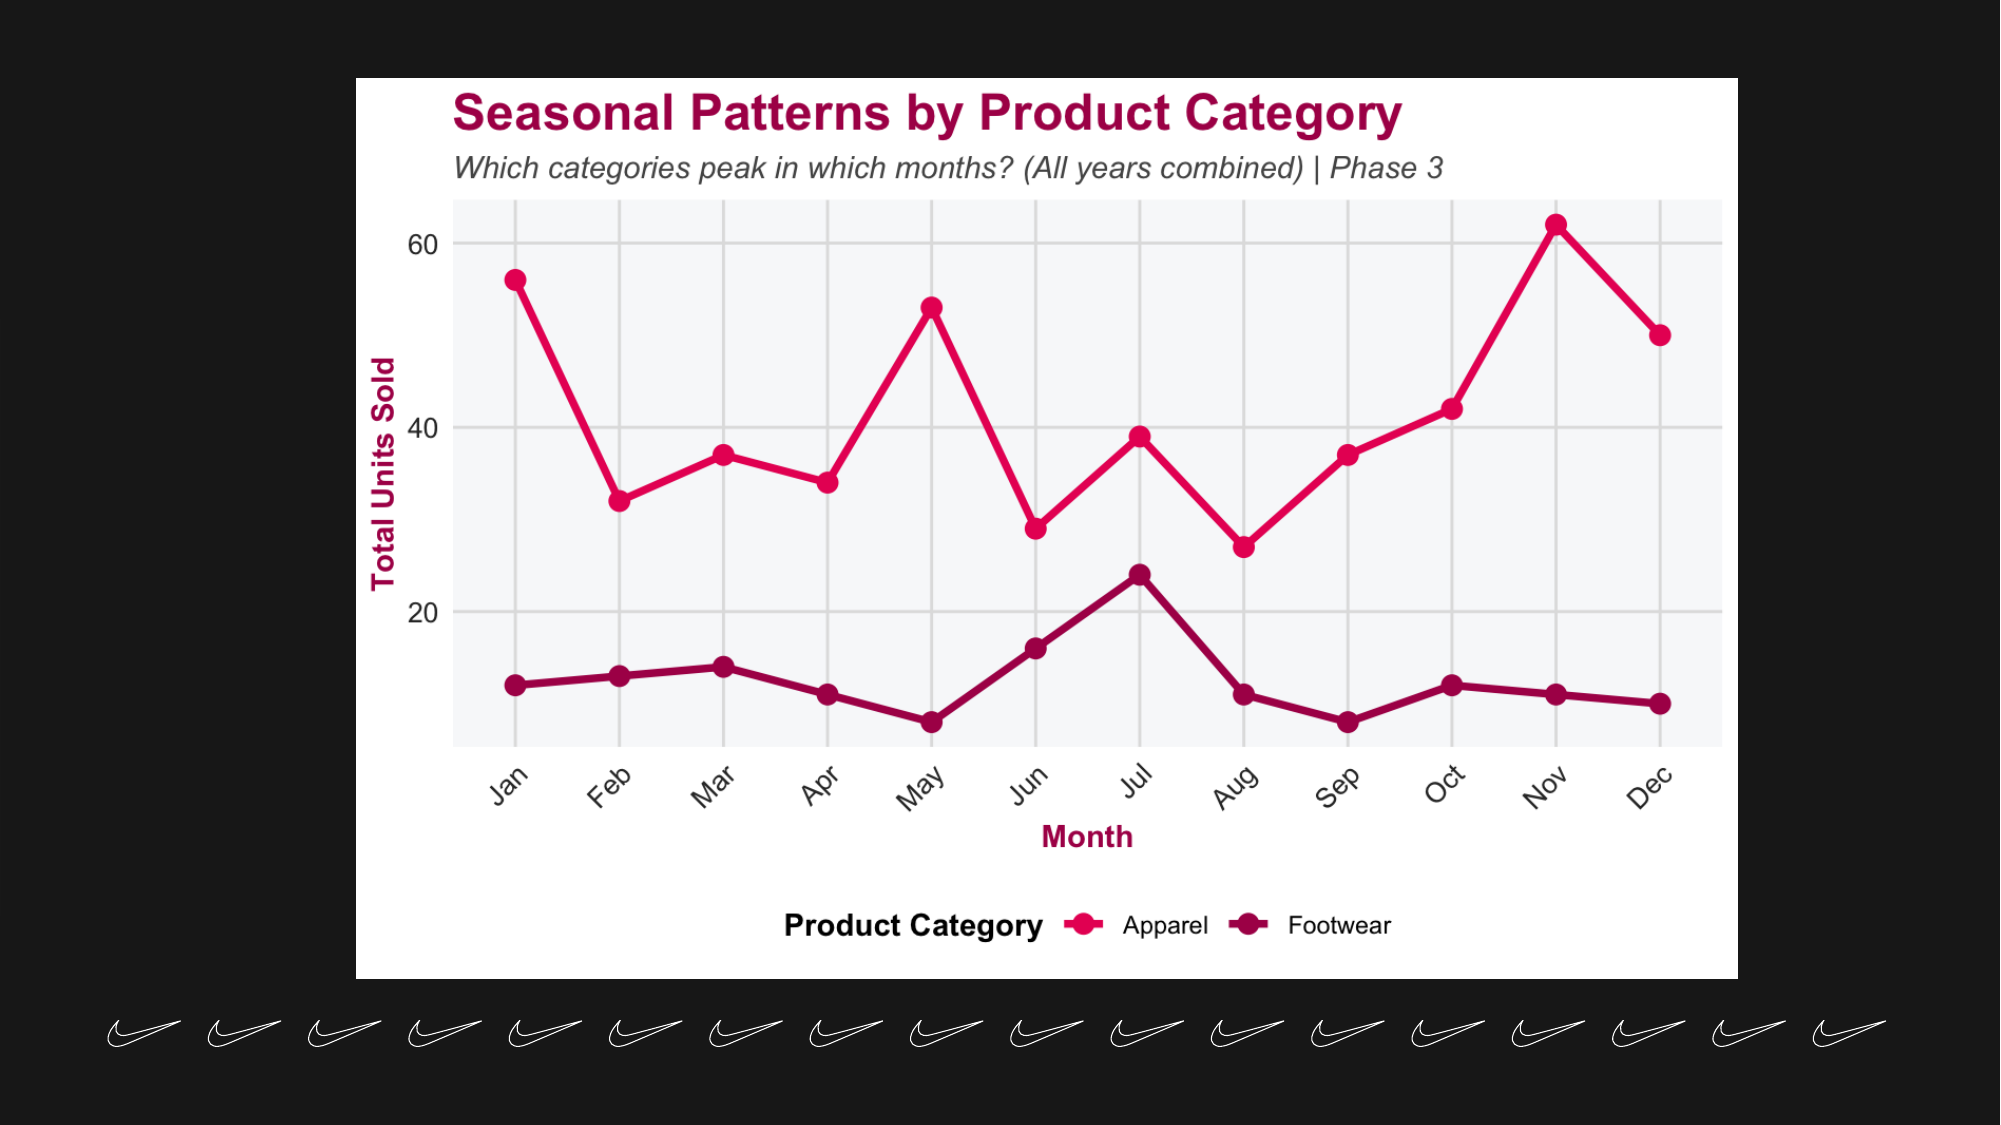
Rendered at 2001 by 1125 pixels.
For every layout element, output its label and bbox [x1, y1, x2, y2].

text_box [108, 1020, 1886, 1047]
picture [356, 0, 1738, 979]
